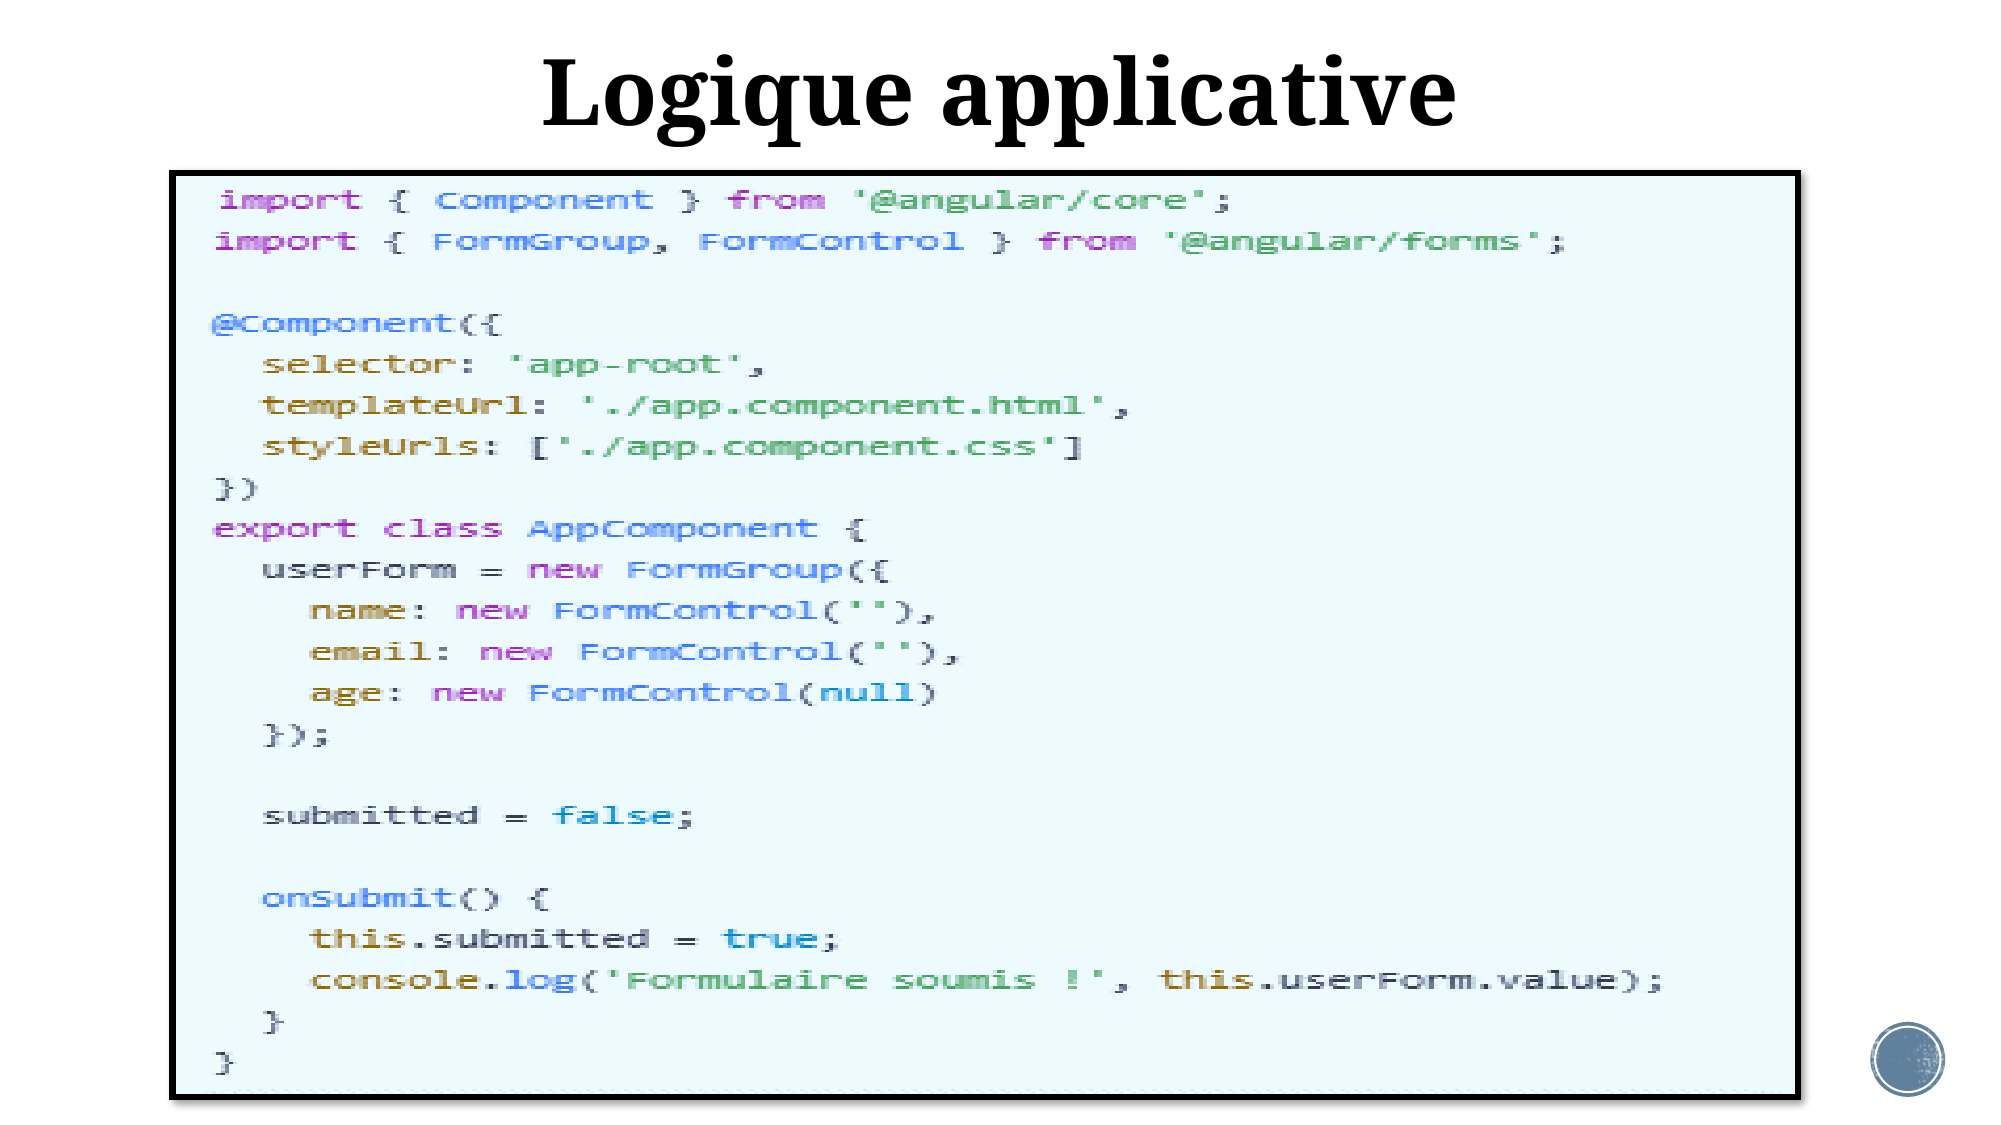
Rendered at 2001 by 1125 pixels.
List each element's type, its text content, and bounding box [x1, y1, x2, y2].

title Logique applicative [175, 38, 1826, 153]
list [179, 180, 1792, 1091]
